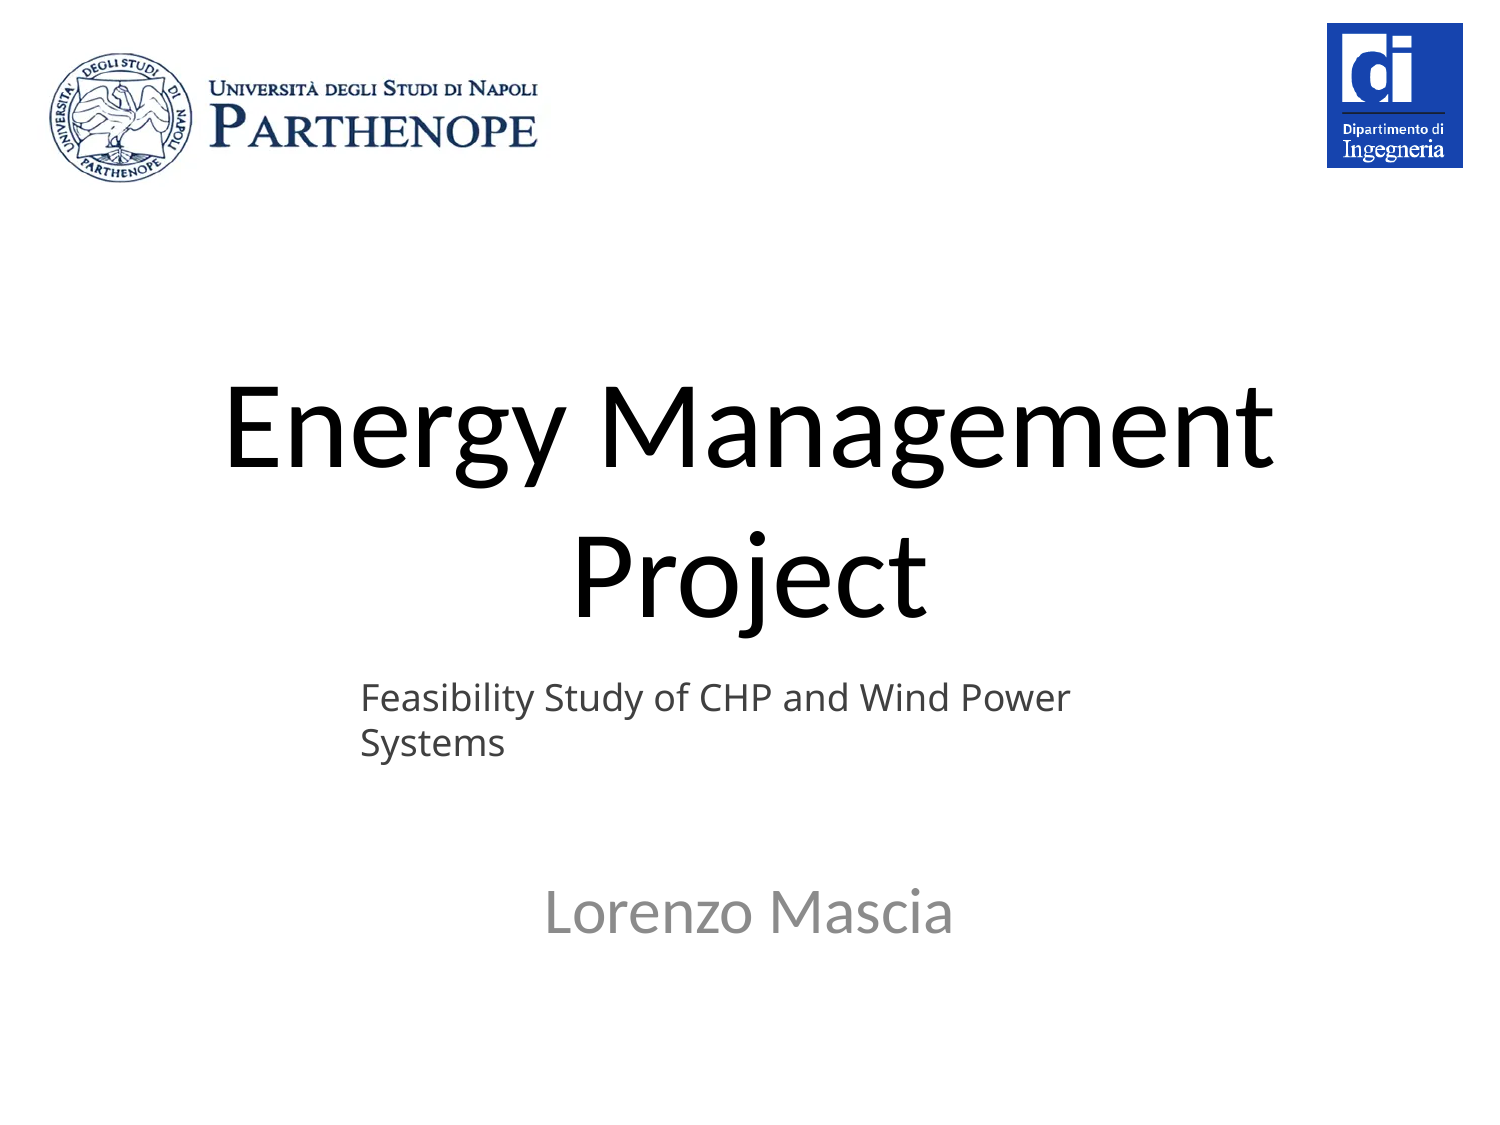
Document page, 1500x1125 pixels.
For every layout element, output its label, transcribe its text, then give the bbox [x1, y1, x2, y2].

text_box Feasibility Study of CHP and Wind Power Systems [345, 666, 1155, 772]
title Energy Management Project [112, 339, 1388, 647]
subtitle Lorenzo Mascia [231, 860, 1269, 955]
picture [37, 23, 552, 212]
picture [1326, 23, 1463, 168]
